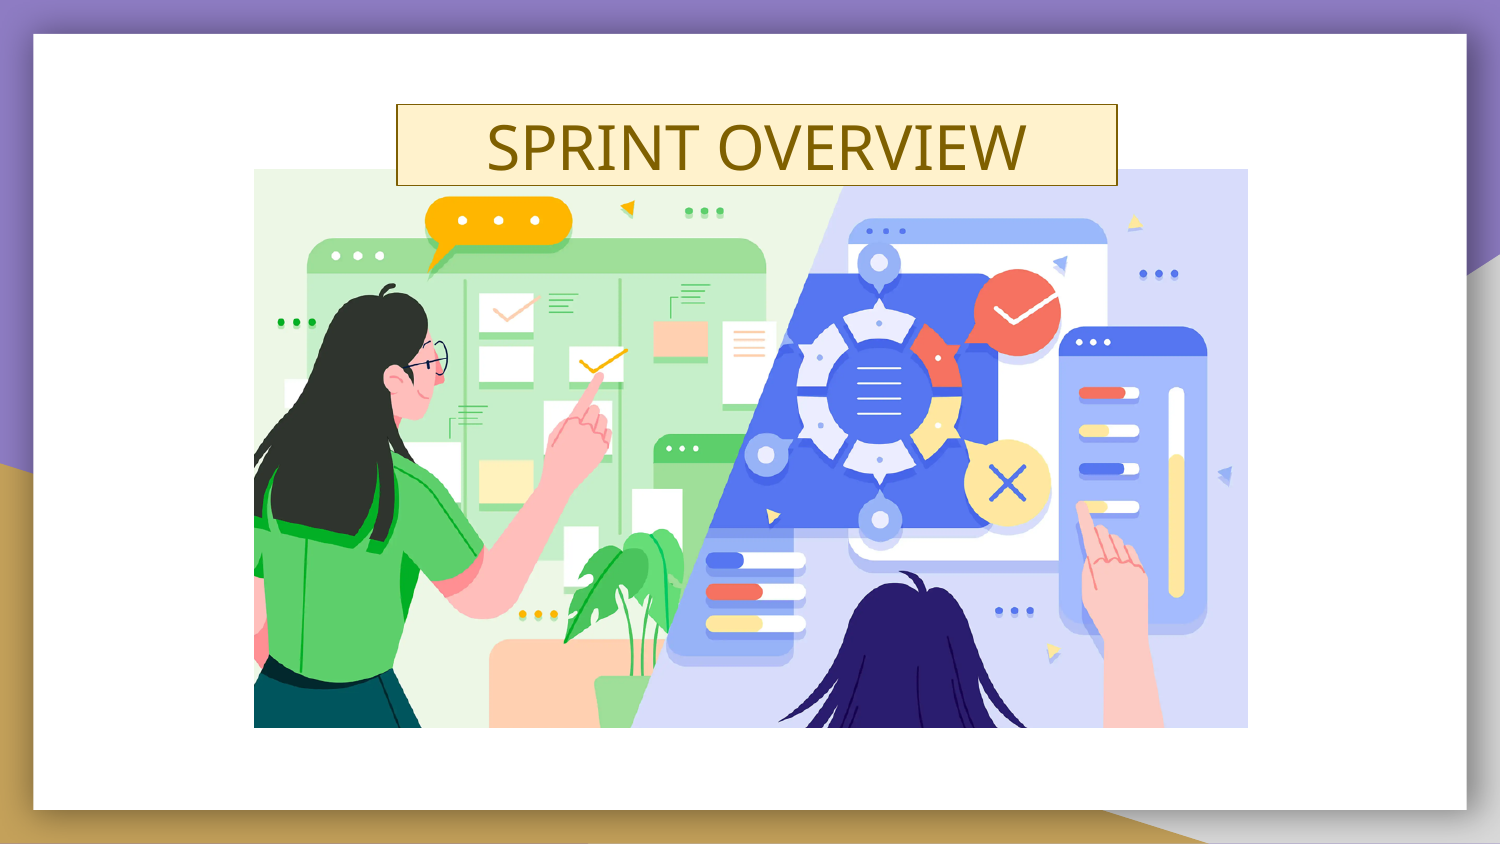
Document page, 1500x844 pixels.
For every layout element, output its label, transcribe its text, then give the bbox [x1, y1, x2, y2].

text_box SPRINT OVERVIEW [396, 104, 1118, 167]
picture [254, 168, 1248, 728]
